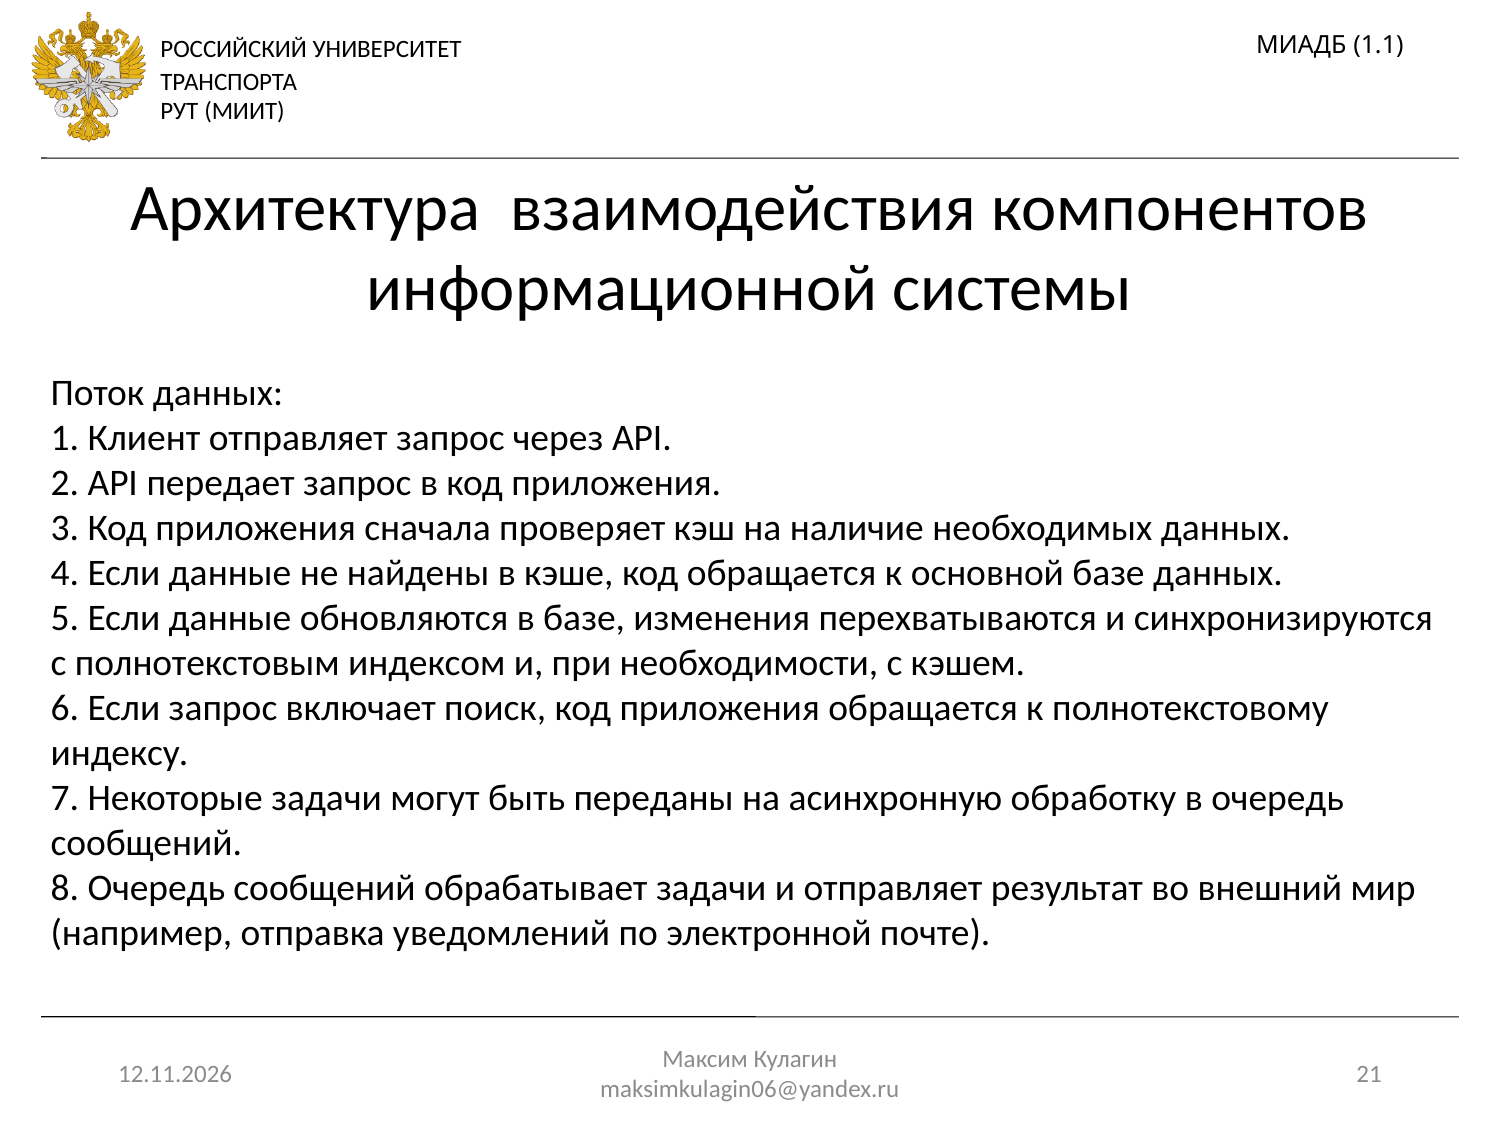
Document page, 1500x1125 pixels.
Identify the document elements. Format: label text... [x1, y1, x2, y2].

text_box РОССИЙСКИЙ УНИВЕРСИТЕТ ТРАНСПОРТА РУТ (МИИТ) [146, 21, 557, 133]
text_box Поток данных: 1. Клиент отправляет запрос через API. 2. API передает запрос в код приложения. 3. Код приложения сначала проверяет кэш на наличие необходимых данных. 4. Если данные не найдены в кэше, код обращается к основной базе данных. 5. Если данные обновляются в базе, изменения перехватываются и синхронизируются с полнотекстовым индексом и, при необходимости, с кэшем. 6. Если запрос включает поиск, код приложения обращается к полнотекстовому индексу. 7. Некоторые задачи могут быть переданы на асинхронную обработку в очередь сообщений. 8. Очередь сообщений обрабатывает задачи и отправляет результат во внешний мир (например, отправка уведомлений по электронной почте). [35, 361, 1454, 961]
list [30, 12, 146, 143]
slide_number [103, 1042, 441, 1103]
text_box Архитектура взаимодействия компонентов информационной системы [35, 156, 1465, 332]
text_box МИАДБ (1.1) [1200, 21, 1459, 67]
footer Максим Кулагин maksimkulagin06@yandex.ru [496, 1042, 1004, 1103]
slide_number 21 [1059, 1042, 1397, 1103]
